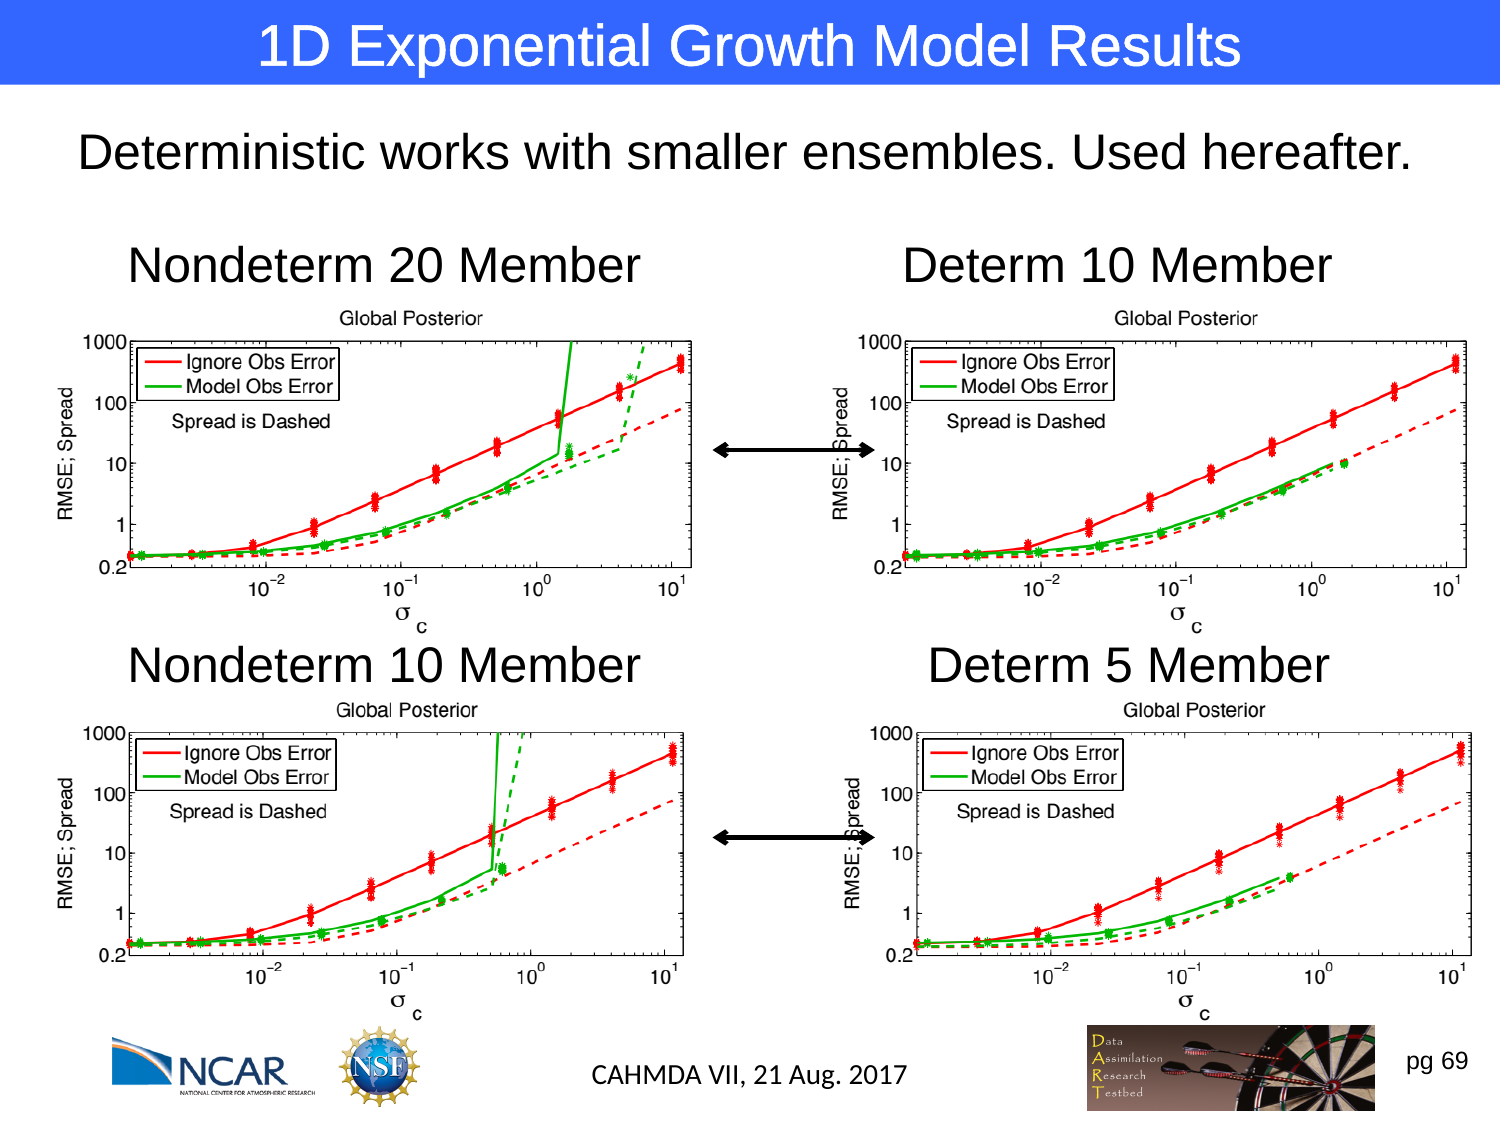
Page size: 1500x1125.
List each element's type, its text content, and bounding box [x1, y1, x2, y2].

text_box Determ 10 Member [887, 224, 1488, 300]
picture [112, 1037, 315, 1095]
picture [49, 299, 698, 638]
picture [49, 691, 691, 1108]
picture [837, 691, 1478, 1111]
text_box Nondeterm 10 Member [112, 624, 713, 700]
text_box Deterministic works with smaller ensembles. Used hereafter. [62, 112, 1438, 188]
footer CAHMDA VII, 21 Aug. 2017 [512, 1042, 988, 1103]
text_box 1D Exponential Growth Model Results [0, 0, 1500, 85]
picture [824, 299, 1473, 638]
text_box Determ 5 Member [912, 624, 1500, 700]
text_box Nondeterm 20 Member [112, 224, 713, 300]
